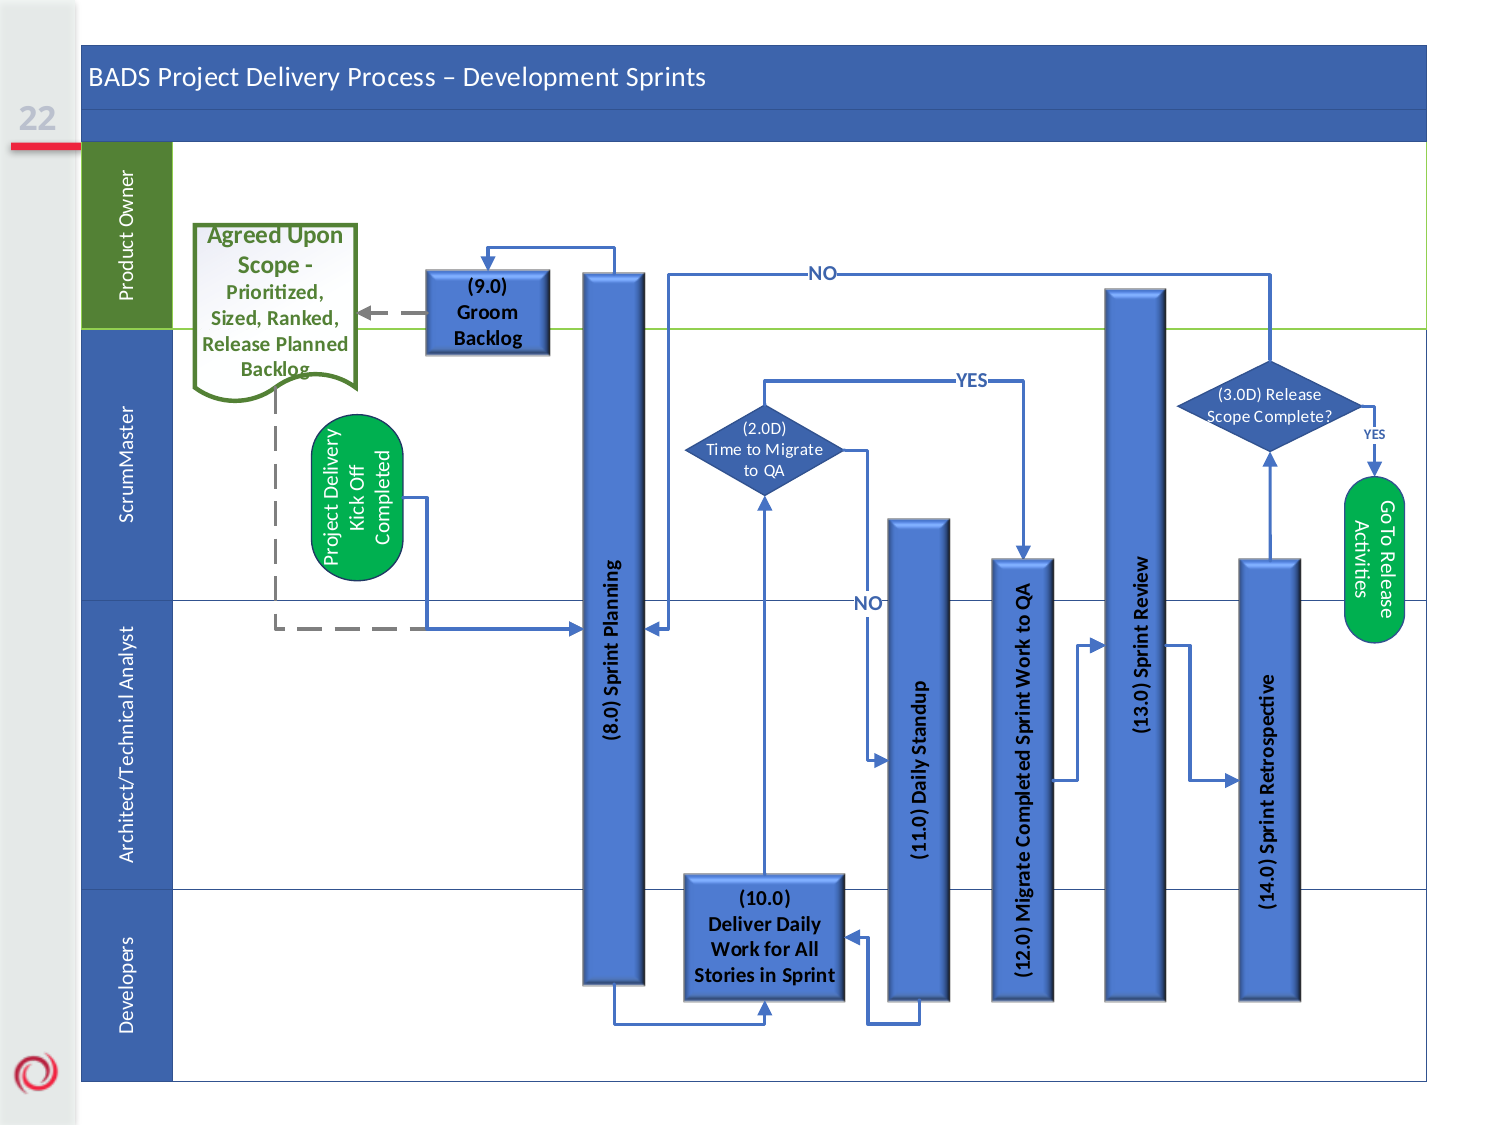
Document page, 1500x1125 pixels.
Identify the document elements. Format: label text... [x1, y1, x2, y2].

picture [5, 1039, 66, 1107]
picture [71, 42, 1429, 1083]
slide_number 22 [0, 89, 66, 150]
